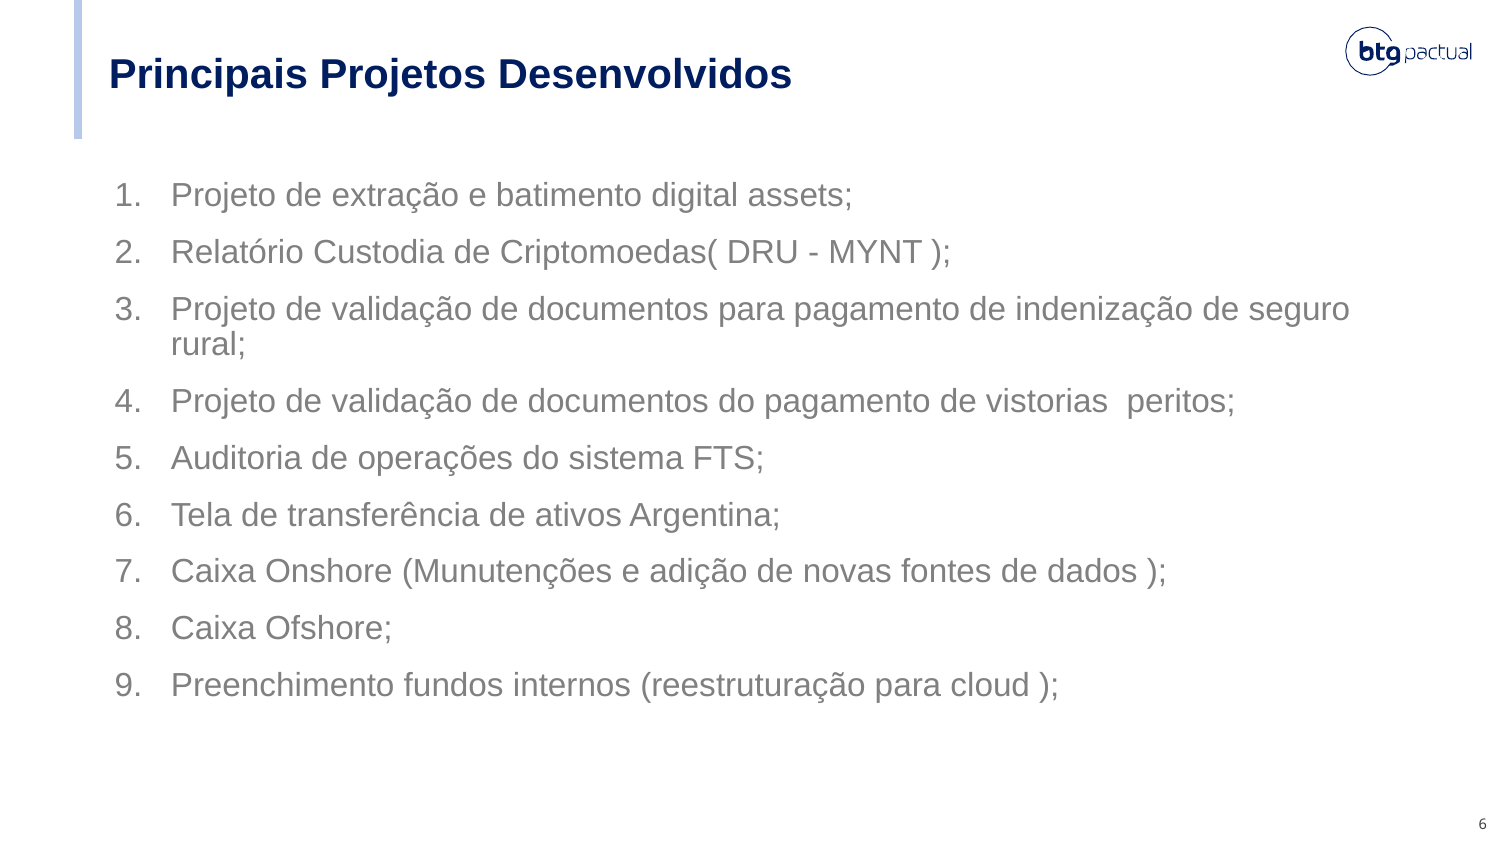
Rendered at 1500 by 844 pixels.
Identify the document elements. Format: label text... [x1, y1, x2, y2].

text_box Projeto de extração e batimento digital assets; Relatório Custodia de Criptomoedas( DRU - MYNT ); Projeto de validação de documentos para pagamento de indenização de seguro rural; Projeto de validação de documentos do pagamento de vistorias peritos; Auditoria de operações do sistema FTS; Tela de transferência de ativos Argentina; Caixa Onshore (Munutenções e adição de novas fontes de dados ); Caixa Ofshore; Preenchimento fundos internos (reestruturação para cloud ); [99, 170, 1411, 844]
text_box [1345, 26, 1401, 76]
text_box [1458, 47, 1468, 60]
text_box 6 [1472, 810, 1494, 835]
text_box [1438, 44, 1457, 60]
text_box [1404, 47, 1416, 64]
text_box [1417, 47, 1427, 60]
title Principais Projetos Desenvolvidos [106, 44, 870, 145]
text_box [74, 145, 1386, 839]
